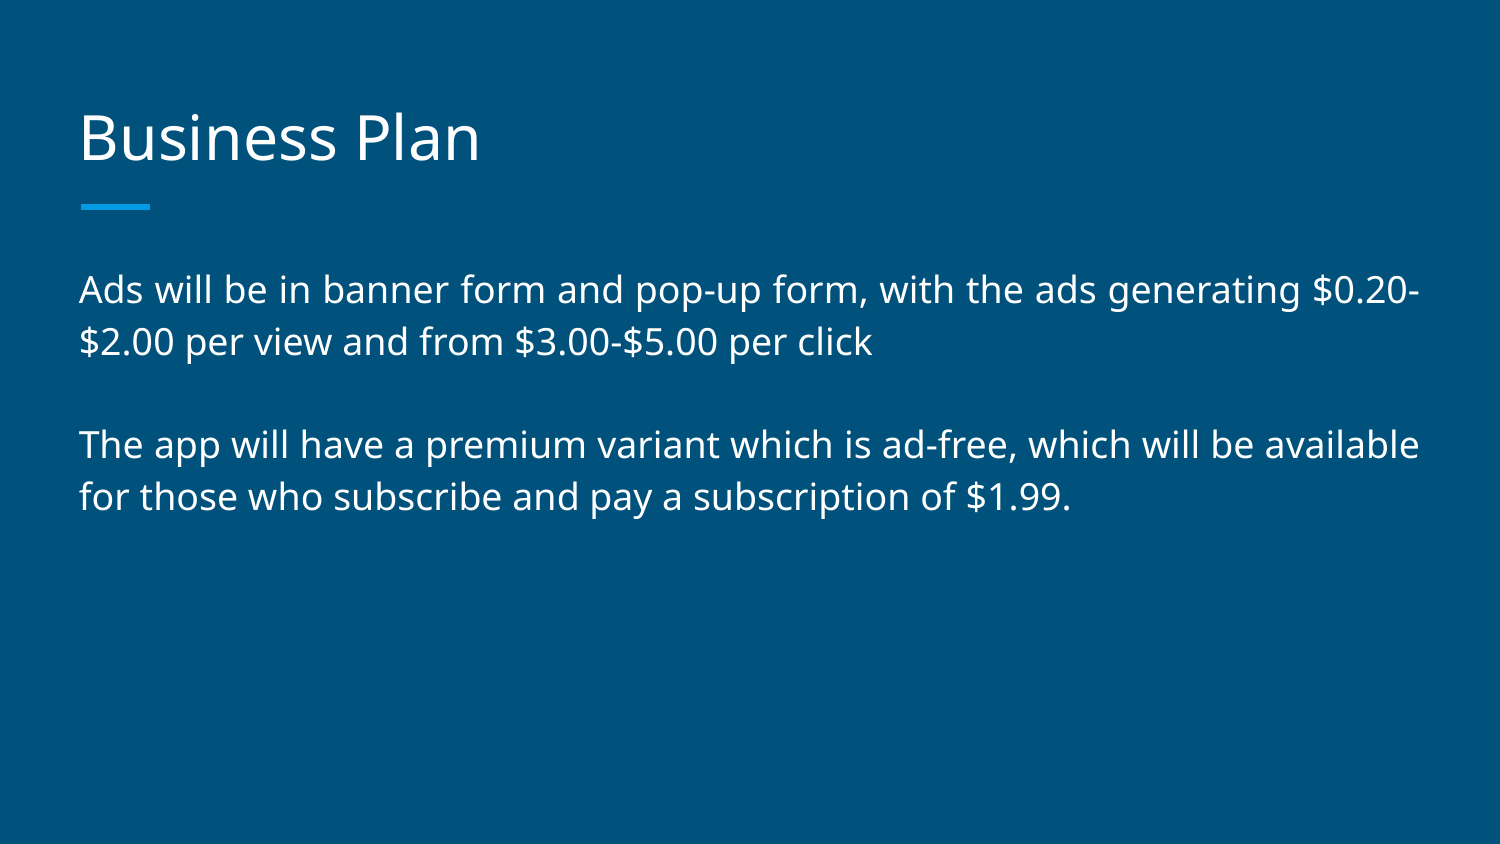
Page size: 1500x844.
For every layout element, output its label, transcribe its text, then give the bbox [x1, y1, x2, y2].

title Business Plan [63, 75, 1437, 188]
list Ads will be in banner form and pop-up form, with the ads generating $0.20-$2.00 per view and from $3.00-$5.00 per click The app will have a premium variant which is ad-free, which will be available for those who subscribe and pay a subscription of $1.99. [63, 244, 1437, 750]
